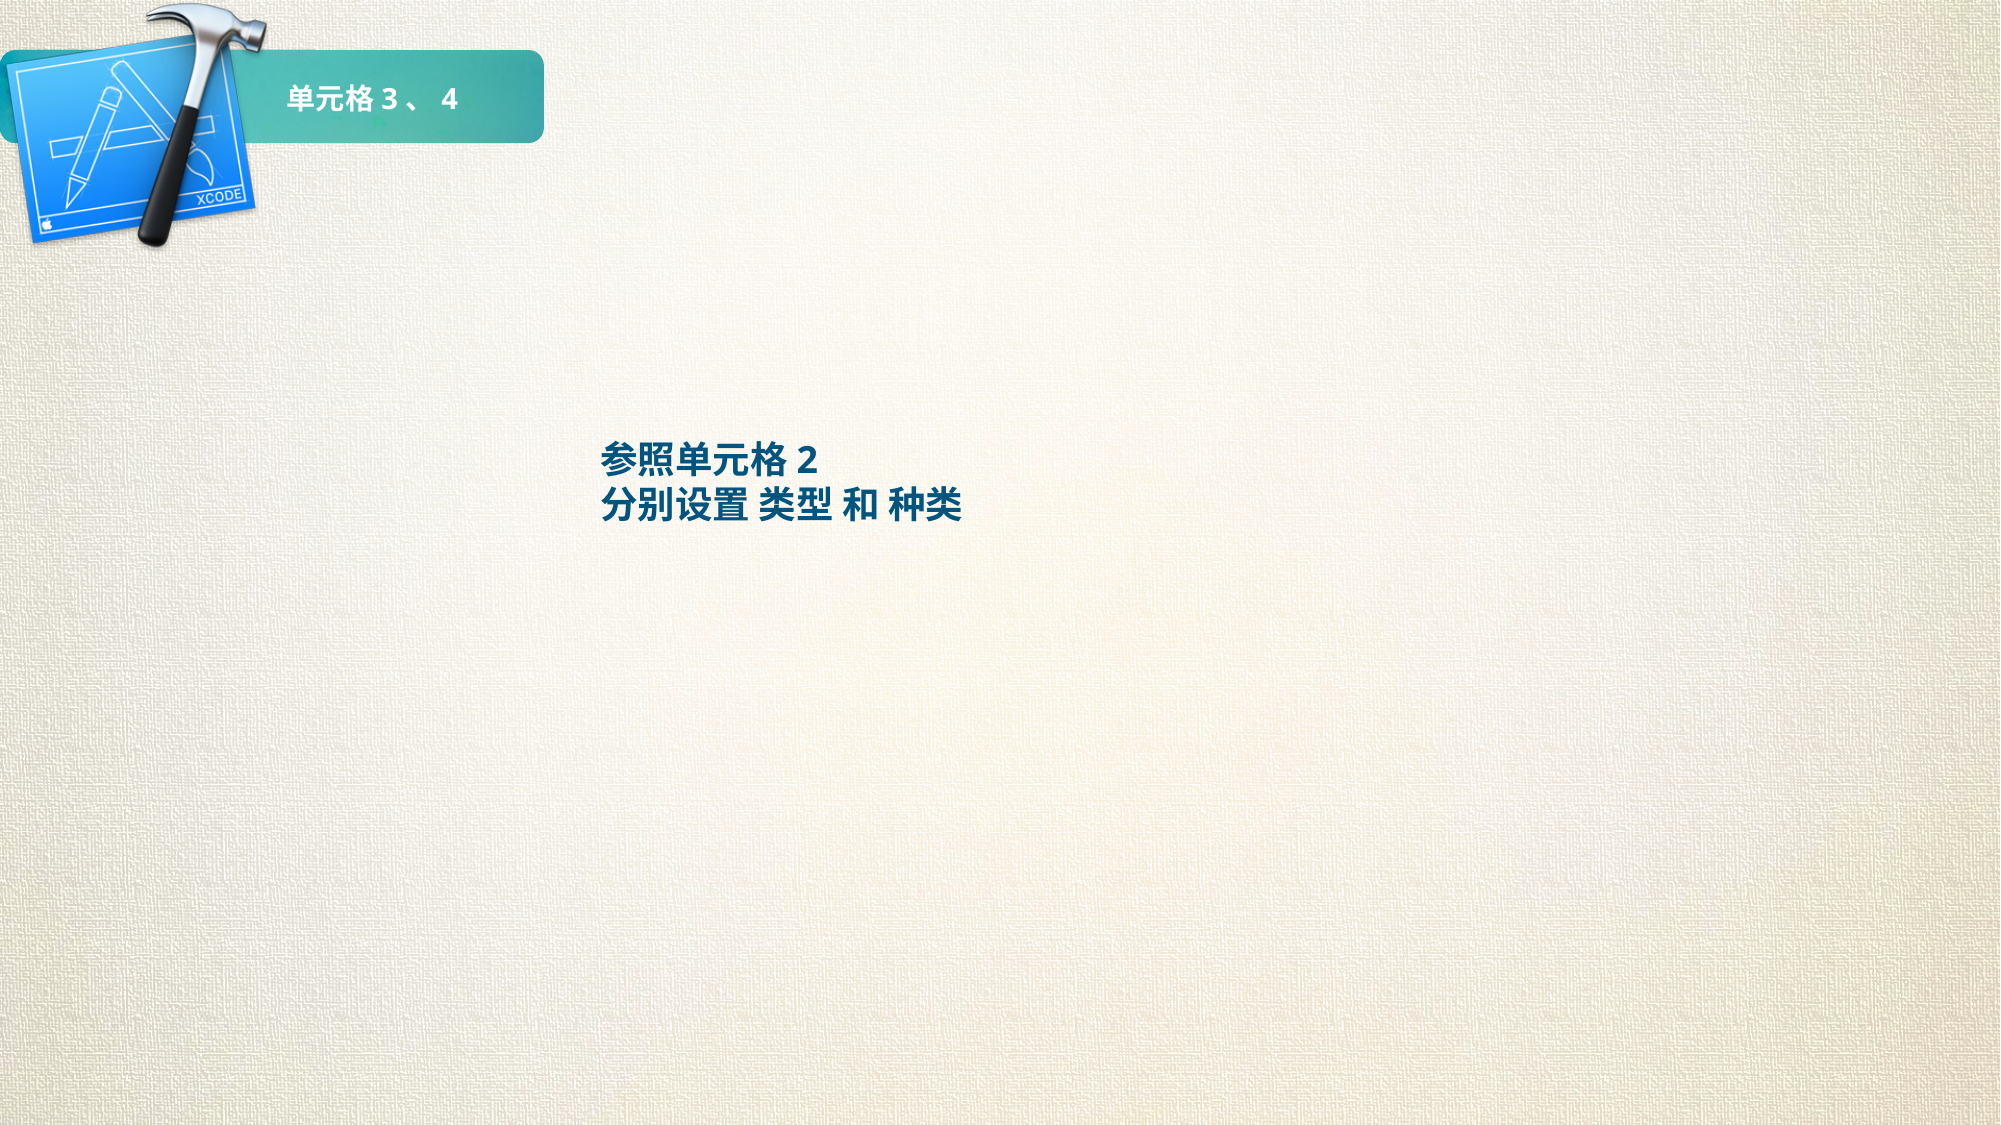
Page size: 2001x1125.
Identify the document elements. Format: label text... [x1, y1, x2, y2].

text_box [272, 48, 545, 72]
text_box 参照单元格2 分别设置 类型 和 种类 [585, 428, 1045, 534]
picture [0, 0, 2000, 1125]
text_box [272, 72, 611, 170]
